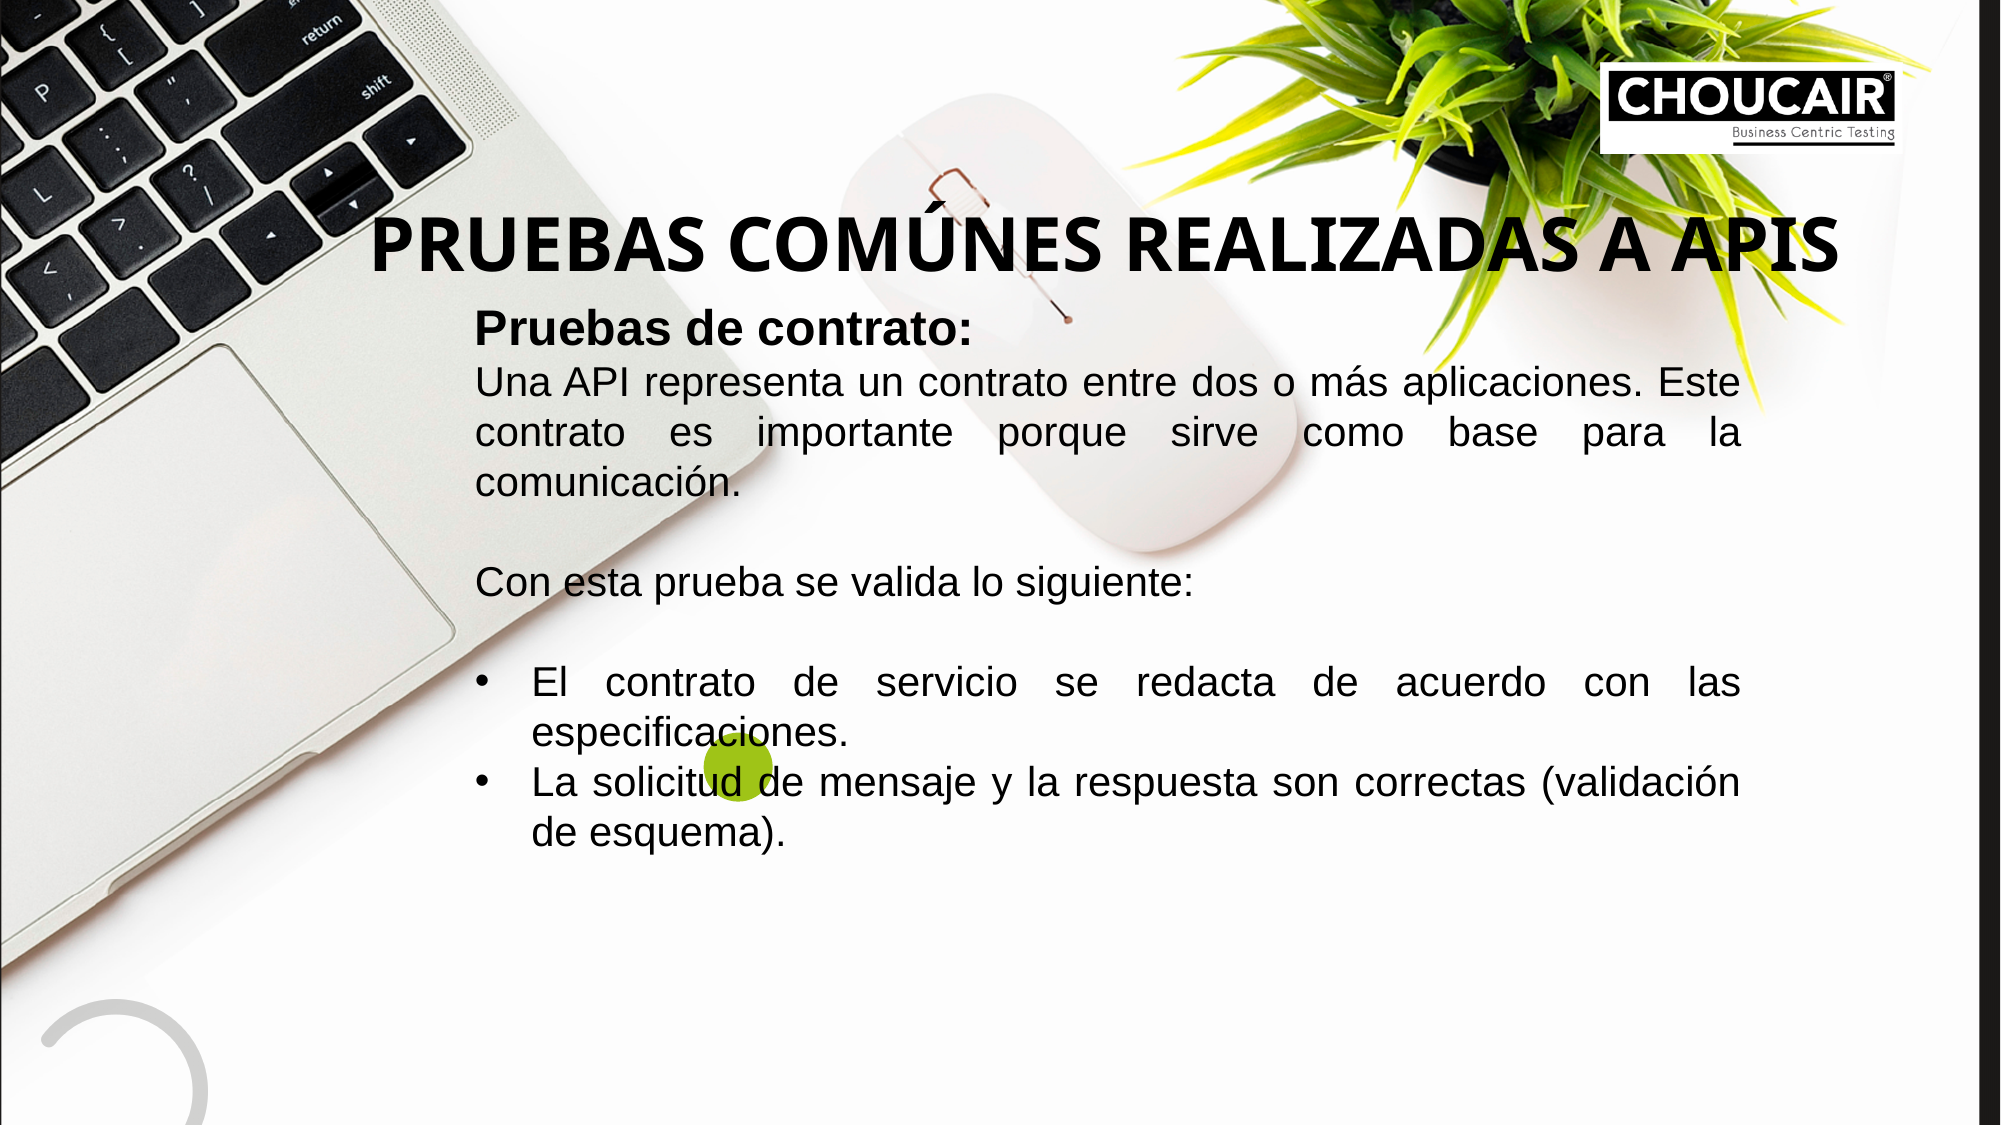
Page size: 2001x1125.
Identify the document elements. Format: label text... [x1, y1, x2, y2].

list PRUEBAS COMÚNES REALIZADAS A APIS [314, 199, 1896, 305]
picture [0, 0, 2001, 1125]
text_box Pruebas de contrato: Una API representa un contrato entre dos o más aplicaciones. Este contrato es importante porque sirve como base para la comunicación. Con esta prueba se valida lo siguiente: El contrato de servicio se redacta de acuerdo con las especificaciones. La solicitud de mensaje y la respuesta son correctas (validación de esquema). [460, 287, 1757, 983]
